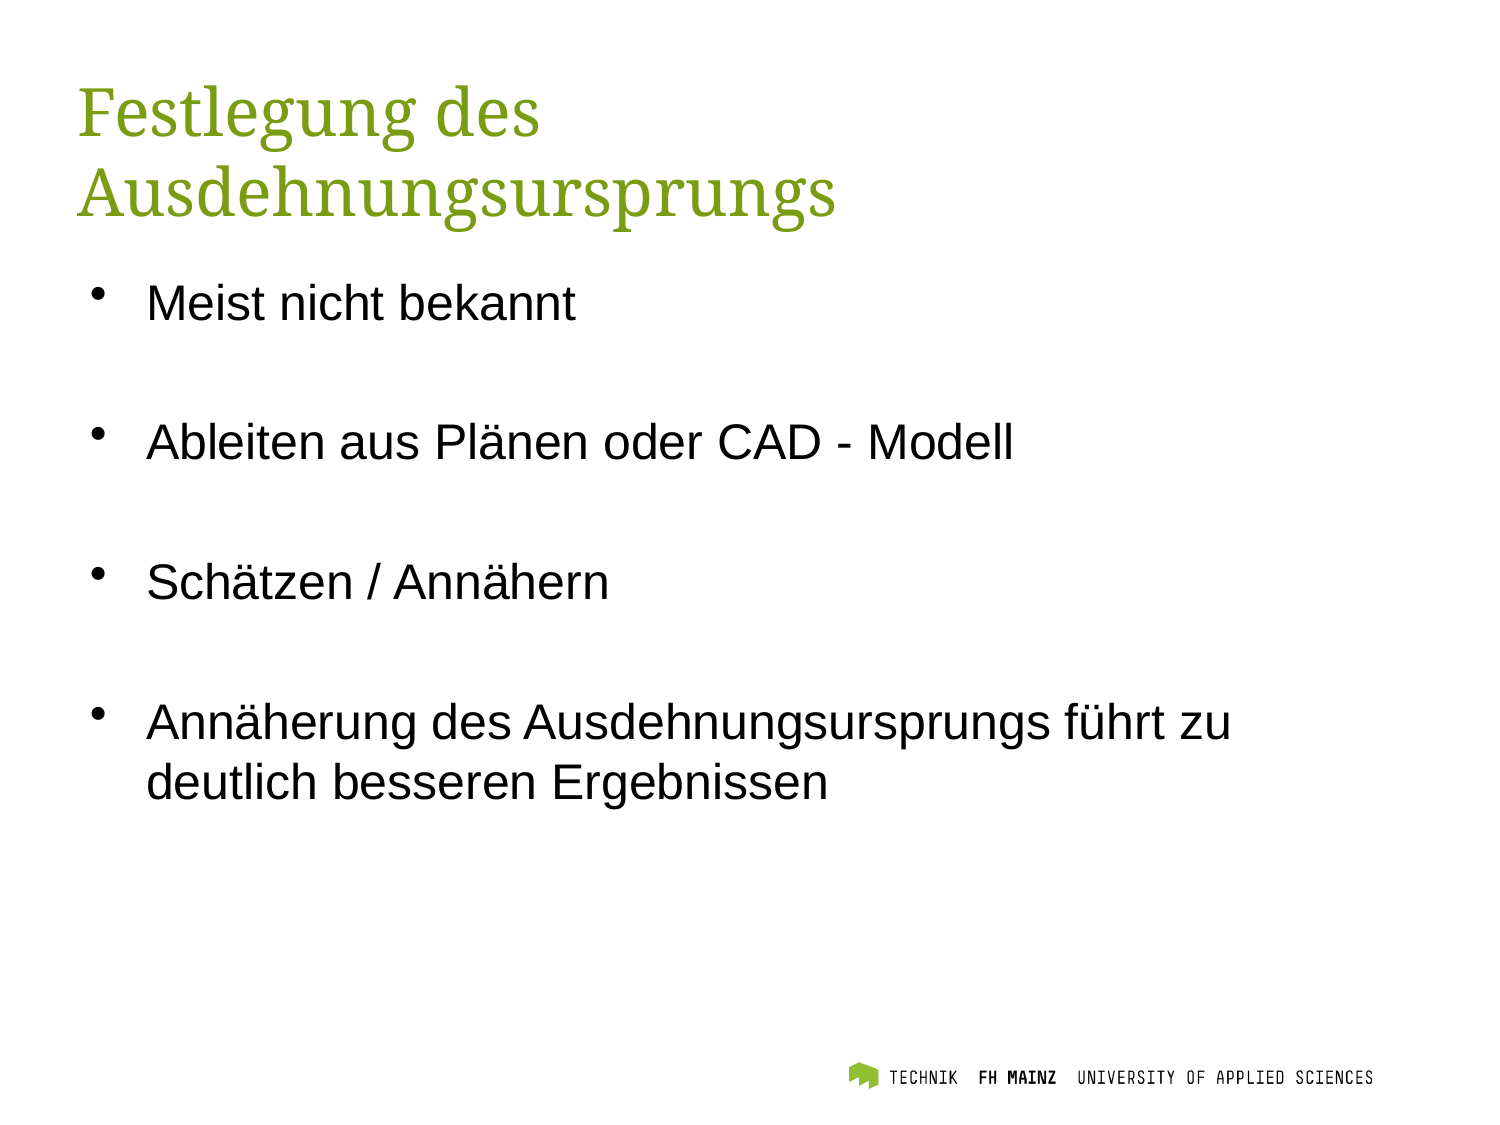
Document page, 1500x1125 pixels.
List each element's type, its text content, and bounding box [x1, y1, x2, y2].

title Festlegung des Ausdehnungsursprungs [62, 62, 1300, 163]
picture [849, 1062, 1372, 1089]
list Meist nicht bekannt Ableiten aus Plänen oder CAD - Modell Schätzen / Annähern Annäherung des Ausdehnungsursprungs führt zu deutlich besseren Ergebnissen [75, 262, 1425, 1005]
